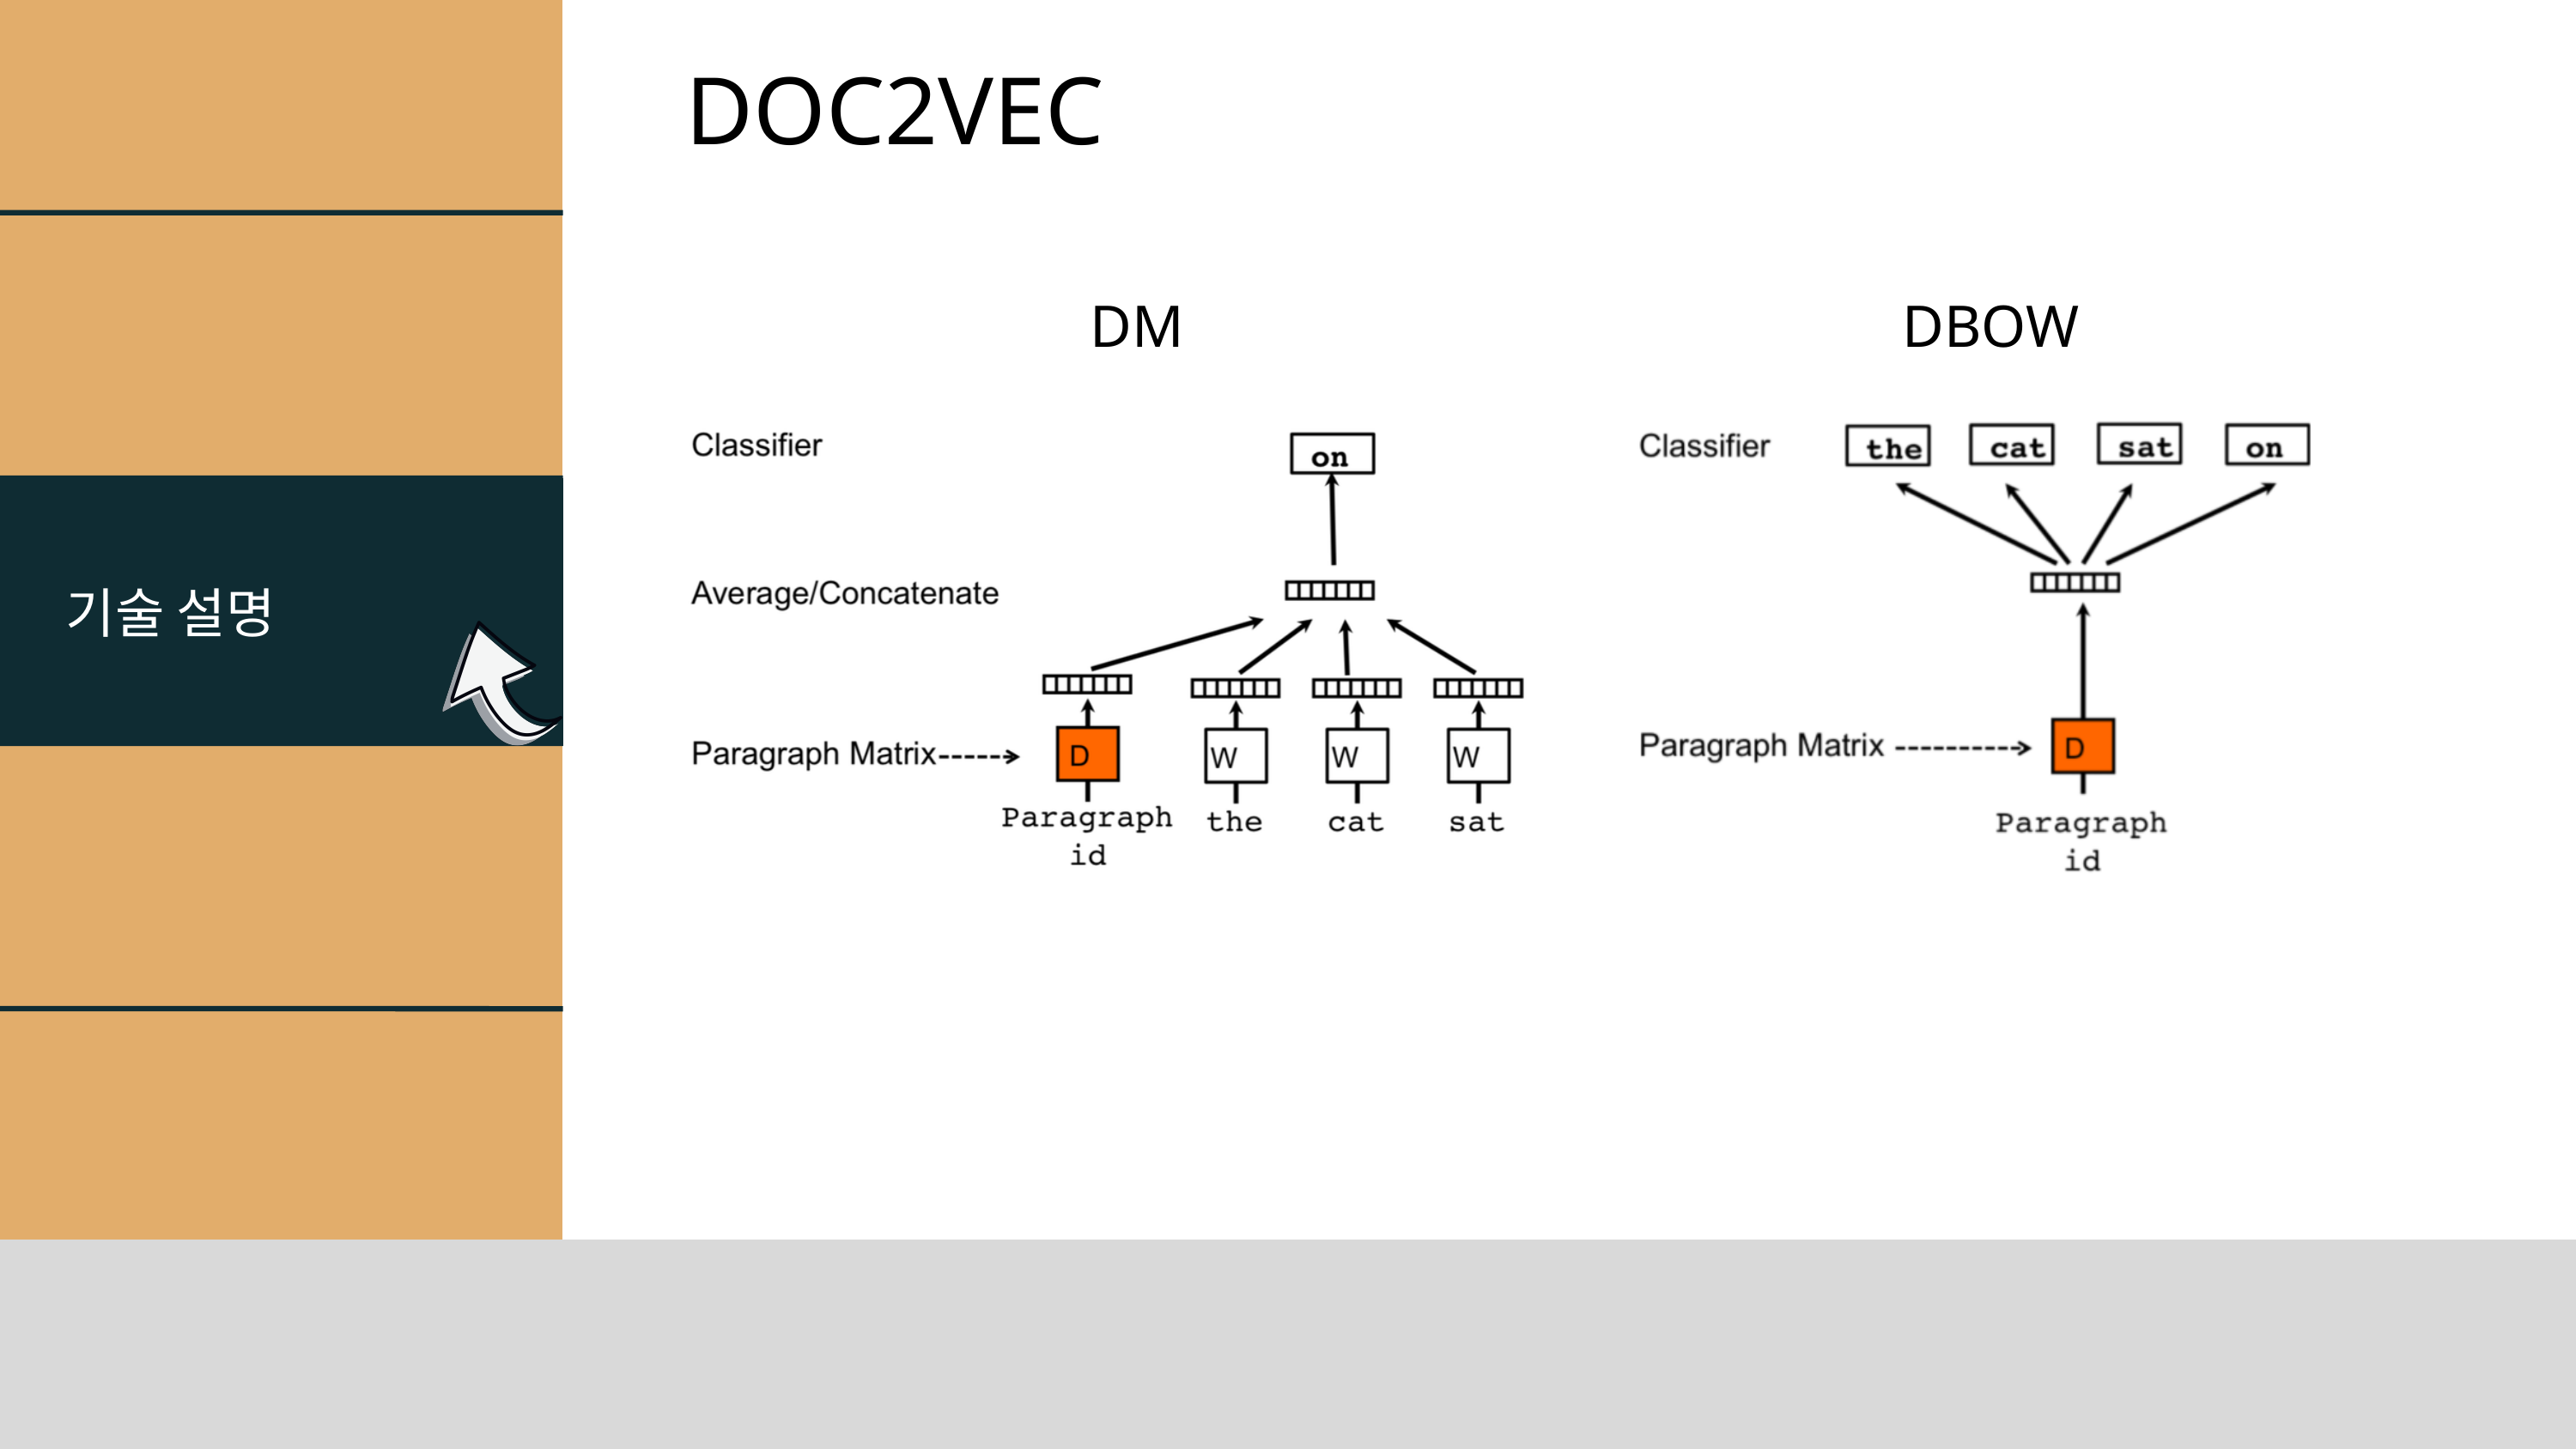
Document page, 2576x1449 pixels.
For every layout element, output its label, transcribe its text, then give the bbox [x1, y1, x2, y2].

text_box DOC2VEC [670, 33, 1121, 164]
text_box DBOW [1889, 278, 2093, 360]
text_box [670, 397, 1585, 889]
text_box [0, 477, 563, 747]
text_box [0, 0, 563, 477]
text_box DM [1082, 278, 1192, 360]
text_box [0, 753, 563, 1236]
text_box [0, 1239, 2576, 1449]
text_box [1620, 400, 2341, 889]
